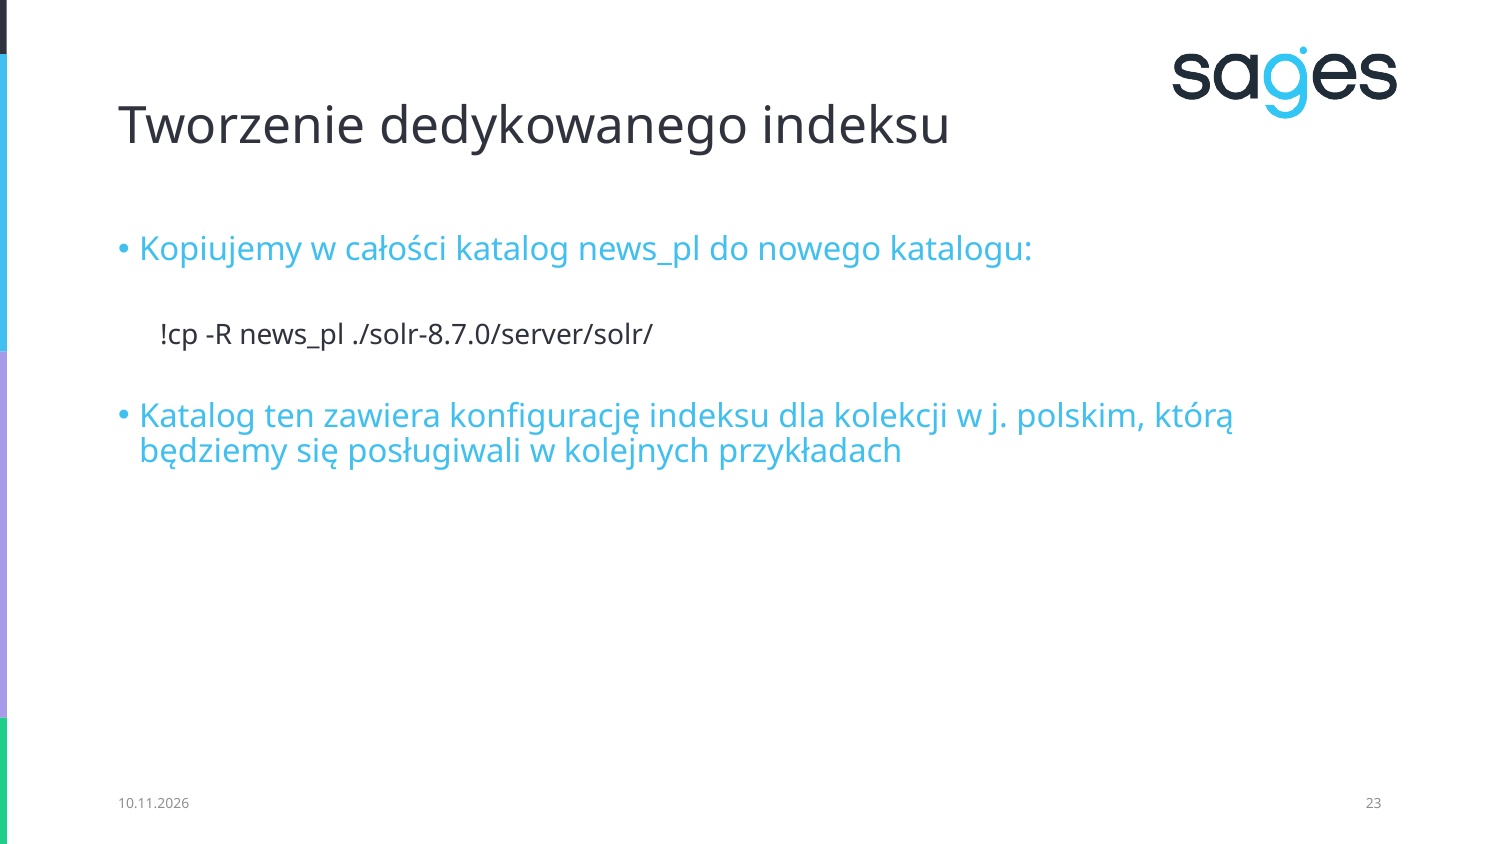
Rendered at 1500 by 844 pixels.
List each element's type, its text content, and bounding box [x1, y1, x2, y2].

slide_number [103, 782, 441, 827]
slide_number 23 [1059, 782, 1397, 827]
list Kopiujemy w całości katalog news_pl do nowego katalogu: !cp -R news_pl ./solr-8.7.0/server/solr/ Katalog ten zawiera konfigurację indeksu dla kolekcji w j. polskim, którą będziemy się posługiwali w kolejnych przykładach [103, 224, 1397, 760]
title Tworzenie dedykowanego indeksu [103, 44, 1397, 208]
